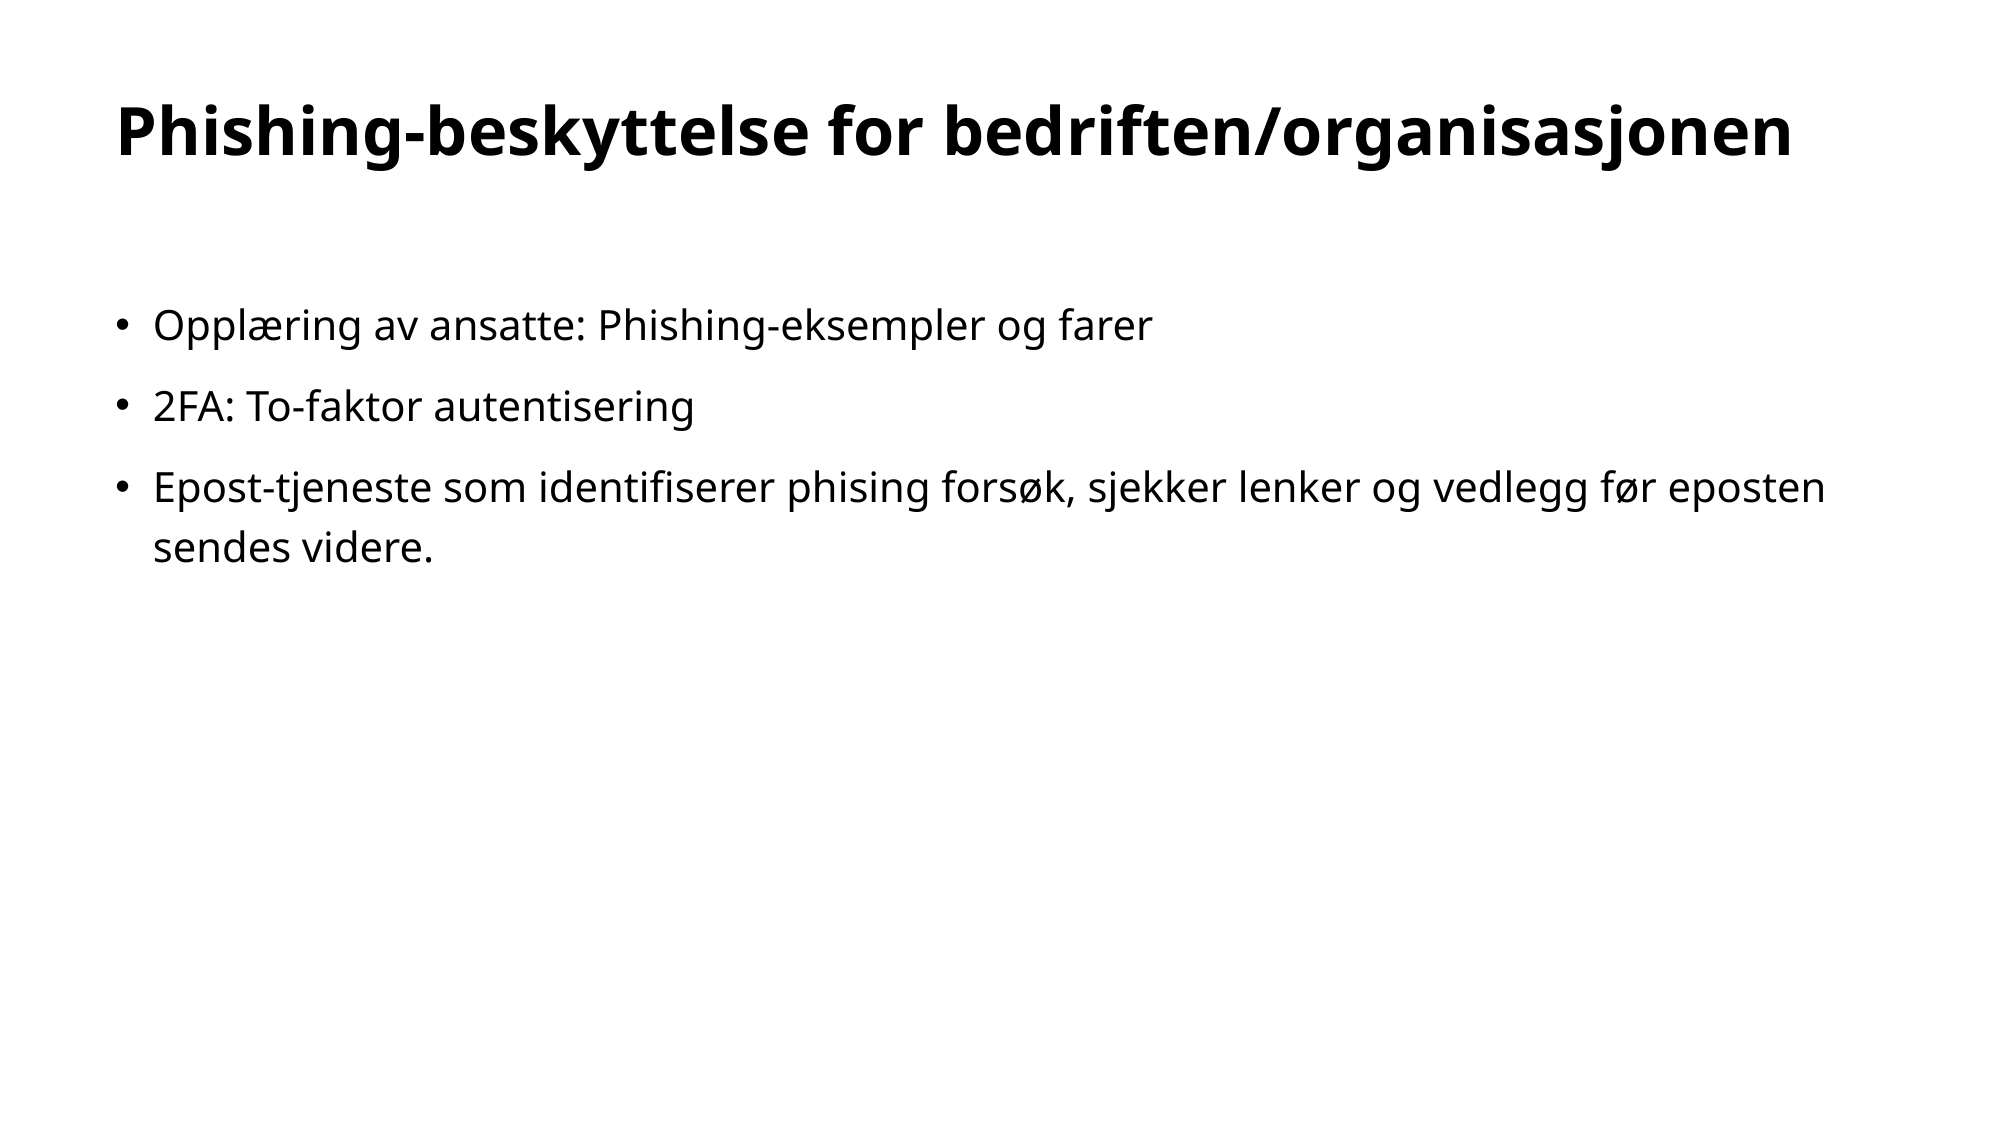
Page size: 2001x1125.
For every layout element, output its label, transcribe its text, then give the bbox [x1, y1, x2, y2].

list Opplæring av ansatte: Phishing-eksempler og farer 2FA: To-faktor autentisering Epost-tjeneste som identifiserer phising forsøk, sjekker lenker og vedlegg før eposten sendes videre. [100, 281, 1849, 1035]
title Phishing-beskyttelse for bedriften/organisasjonen [100, 90, 1849, 276]
